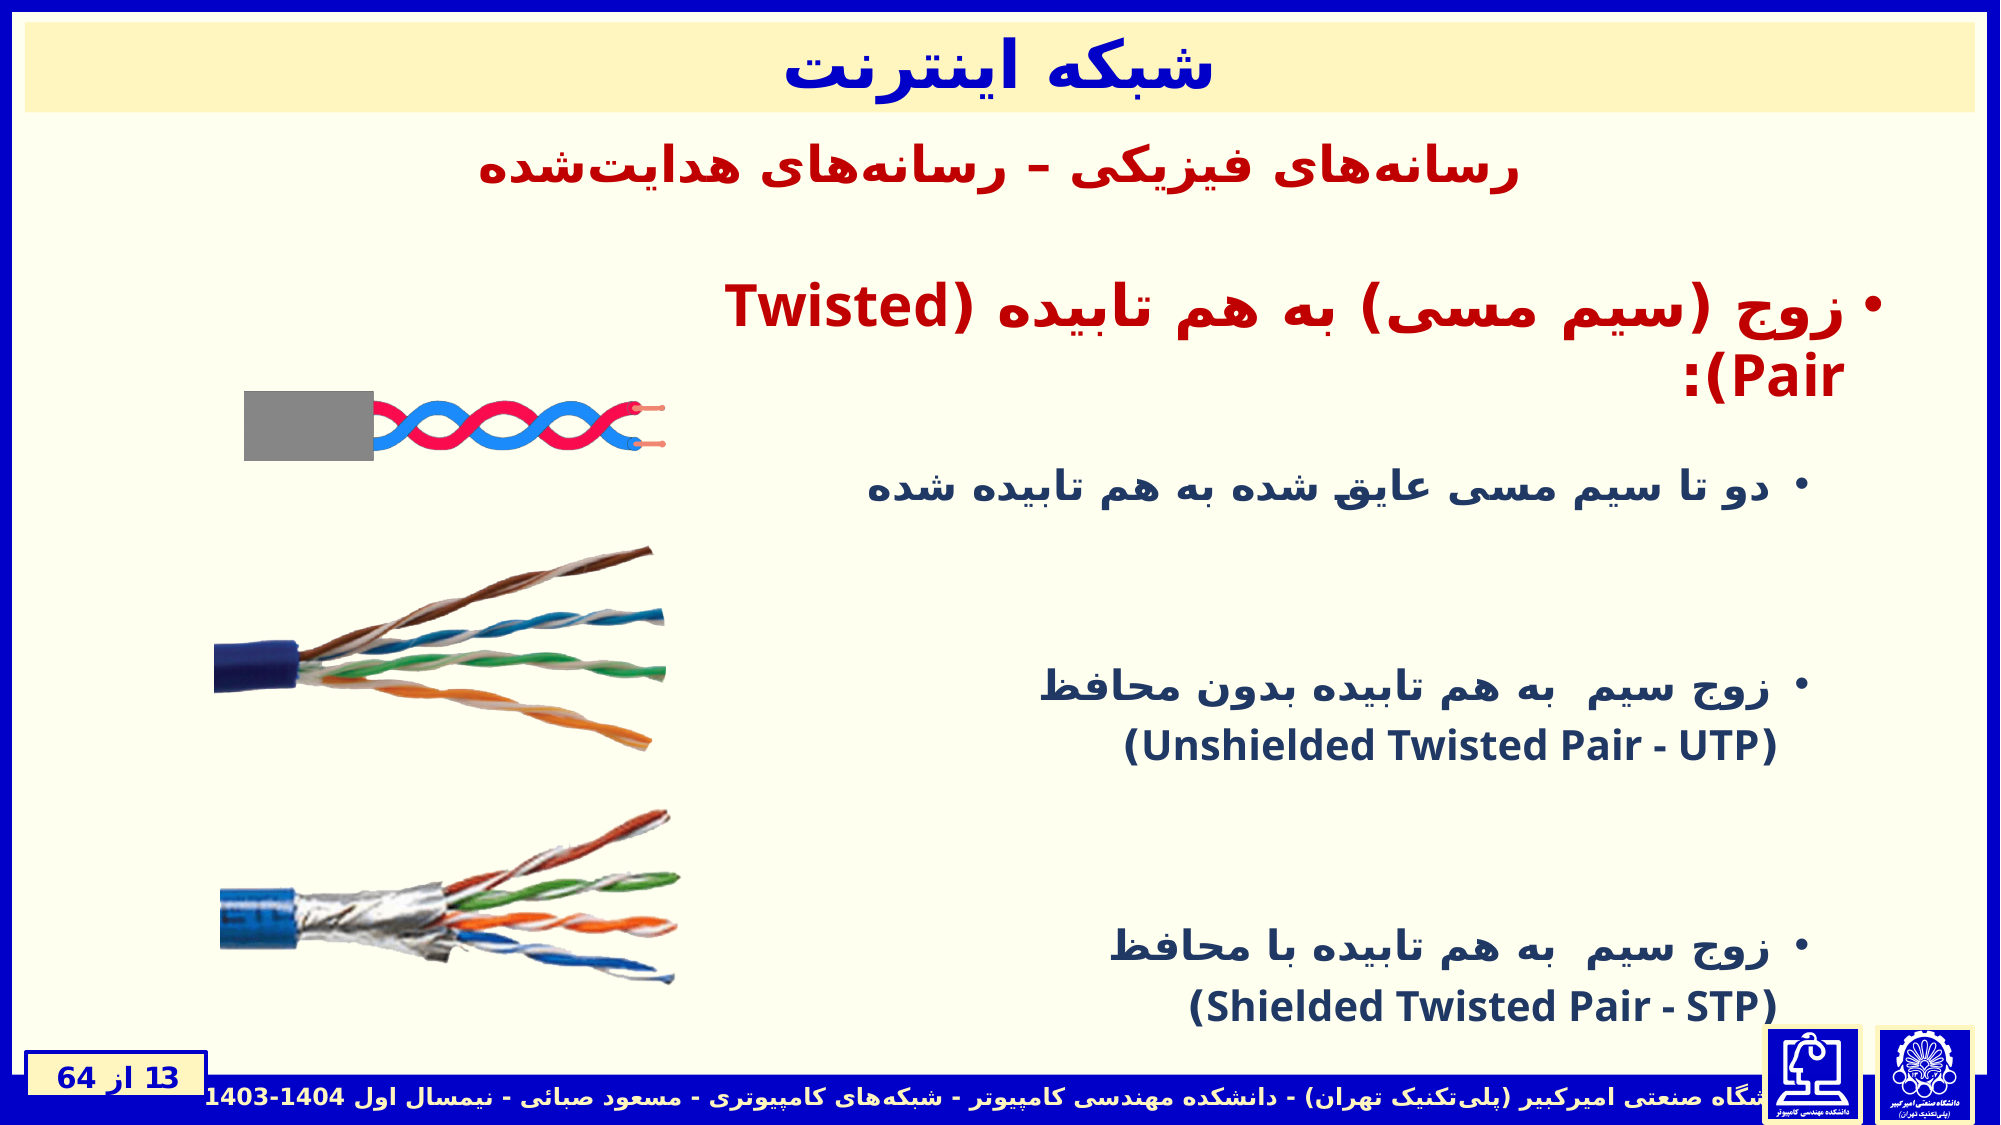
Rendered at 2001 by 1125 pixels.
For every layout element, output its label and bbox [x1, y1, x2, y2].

picture [214, 544, 666, 756]
picture [244, 391, 666, 461]
picture [220, 807, 682, 986]
text_box [0, 0, 2000, 1125]
